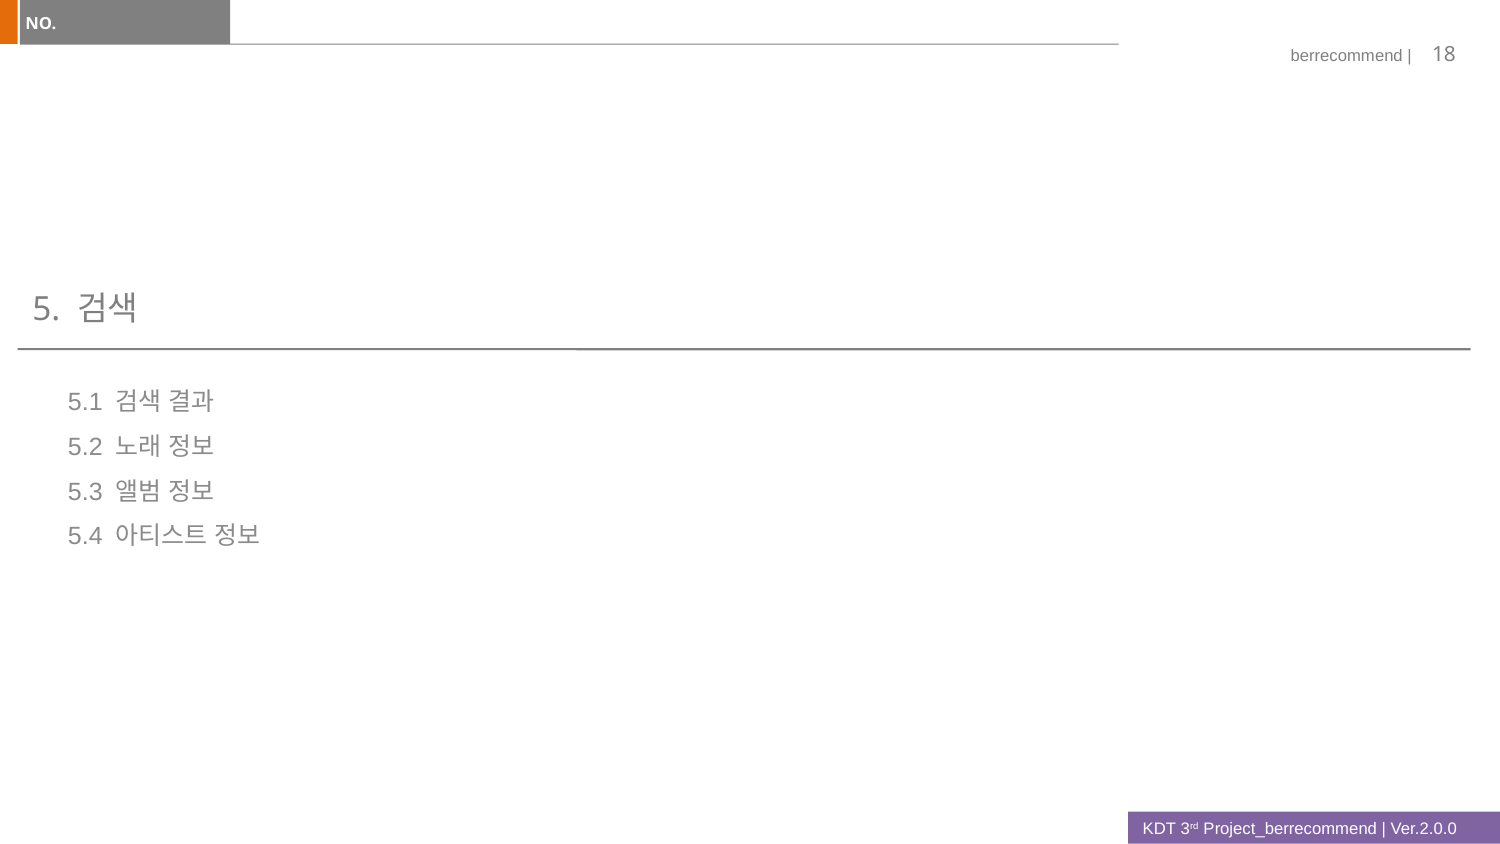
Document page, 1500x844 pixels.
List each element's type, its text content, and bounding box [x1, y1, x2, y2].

slide_number 18 [1380, 32, 1471, 78]
subtitle 5.1 검색 결과 5.2 노래 정보 5.3 앨범 정보 5.4 아티스트 정보 [53, 362, 1104, 496]
title 5. 검색 [17, 280, 1223, 326]
